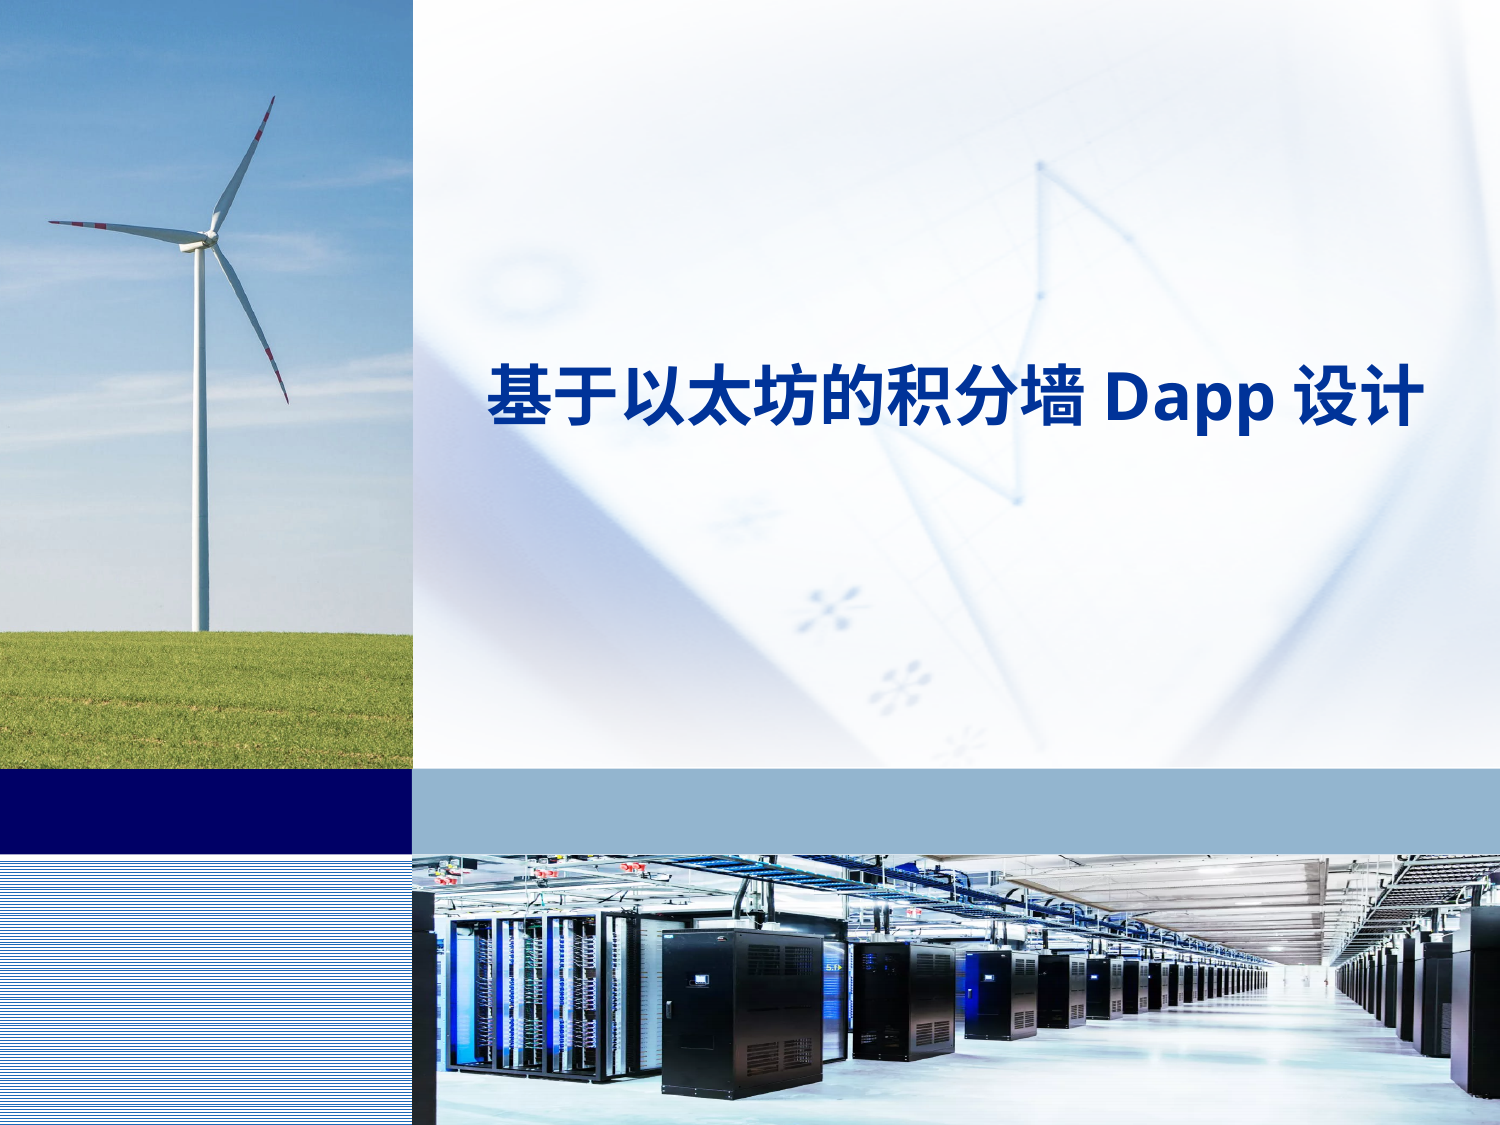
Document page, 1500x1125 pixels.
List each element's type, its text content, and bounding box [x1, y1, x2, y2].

picture [0, 0, 1500, 769]
picture [412, 855, 1500, 1125]
title 基于以太坊的积分墙Dapp设计 [462, 275, 1450, 513]
